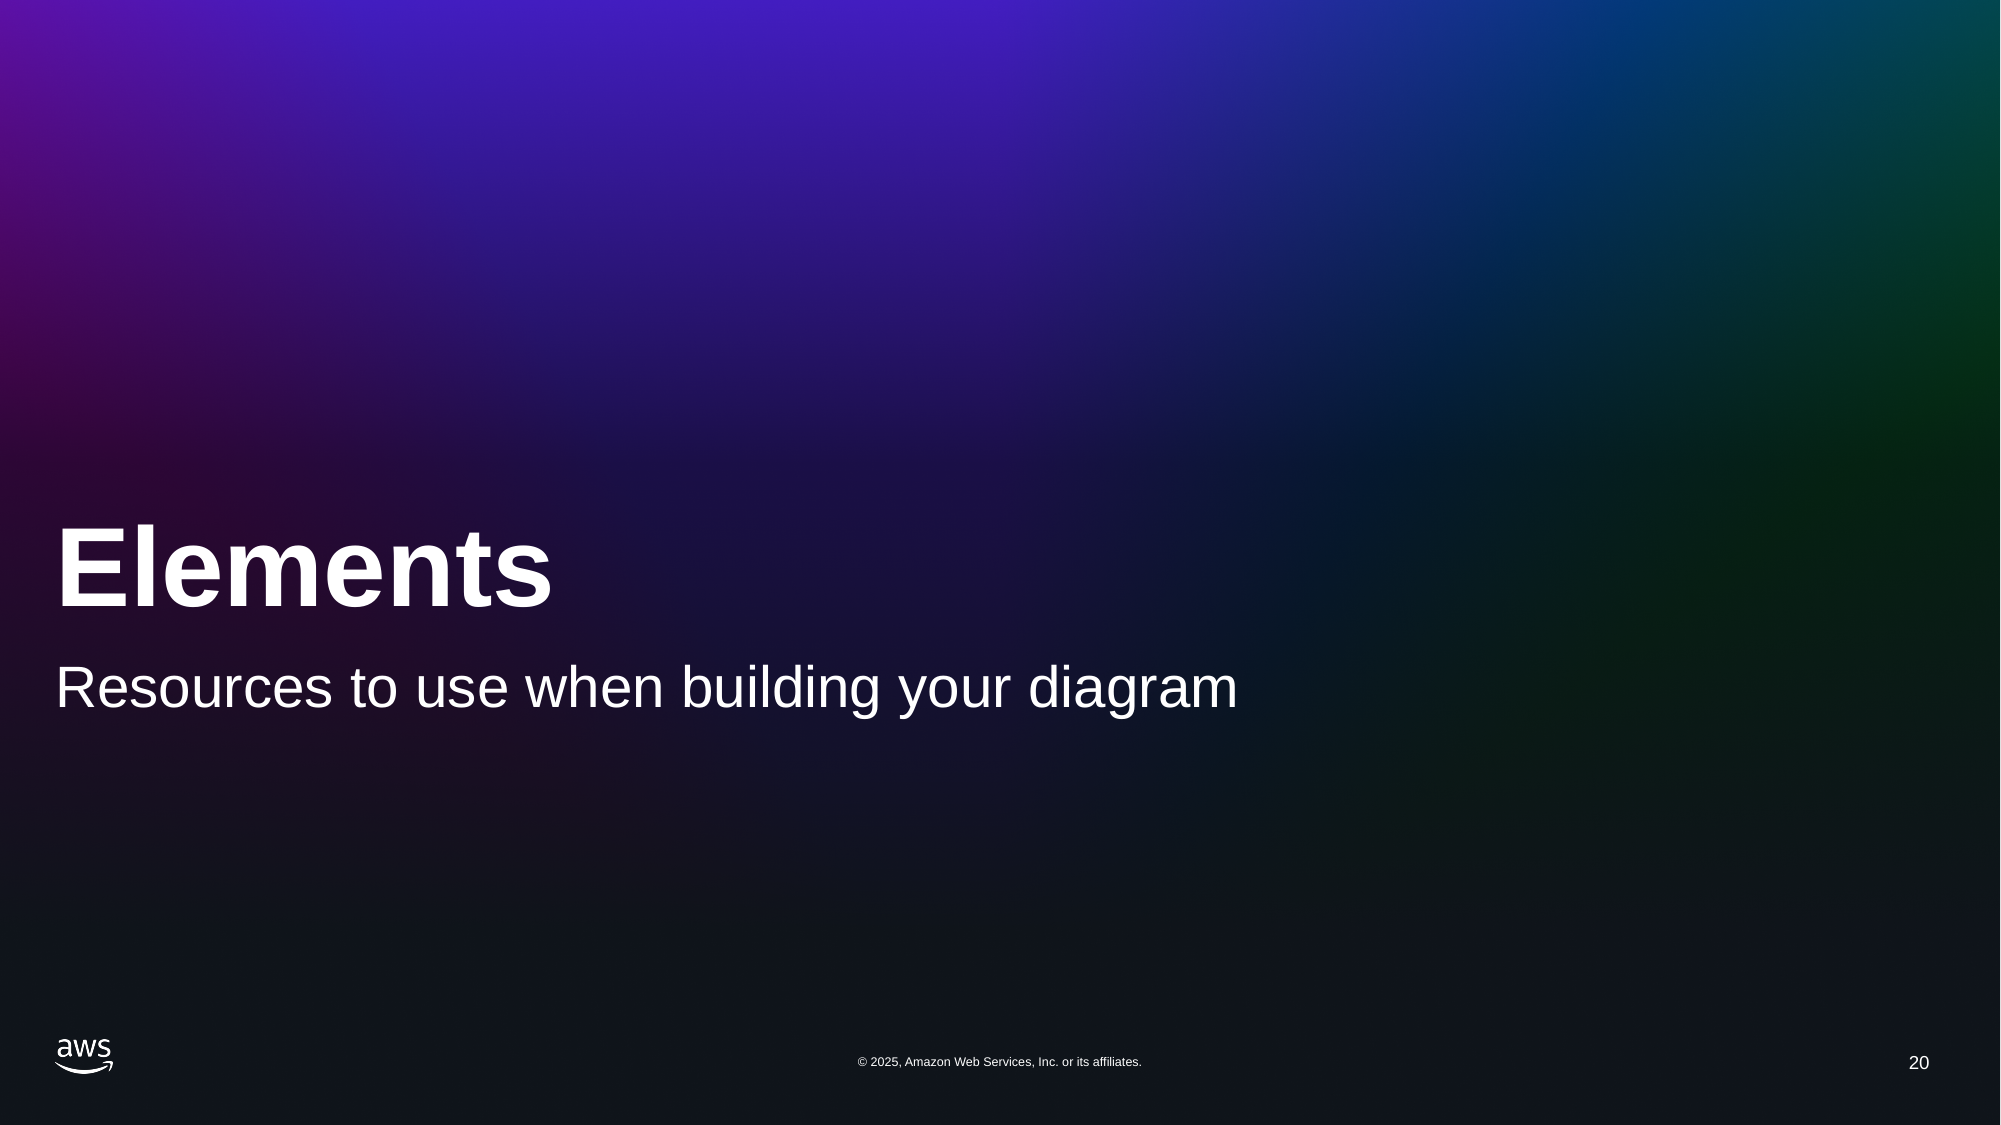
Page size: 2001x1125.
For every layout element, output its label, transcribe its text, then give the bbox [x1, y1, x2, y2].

title Elements [55, 500, 1510, 639]
slide_number 20 [1494, 1031, 1945, 1092]
picture [0, 0, 2001, 1125]
footer © 2025, Amazon Web Services, Inc. or its affiliates. [662, 1031, 1338, 1092]
subtitle Resources to use when building your diagram [55, 642, 1510, 728]
